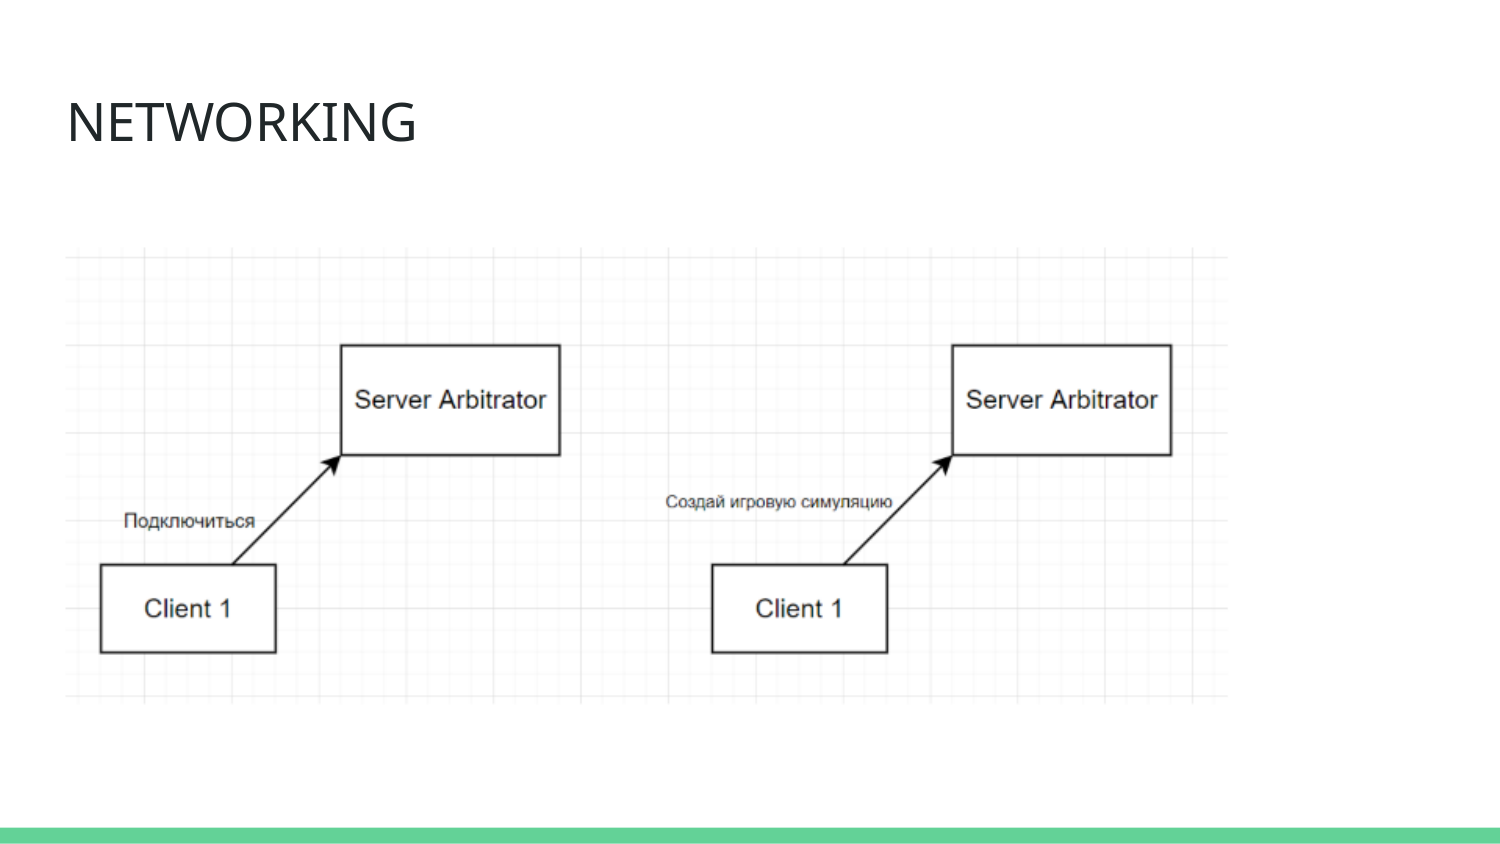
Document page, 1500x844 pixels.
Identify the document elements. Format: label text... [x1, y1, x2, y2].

title NETWORKING [51, 72, 1449, 167]
picture [58, 243, 1239, 741]
